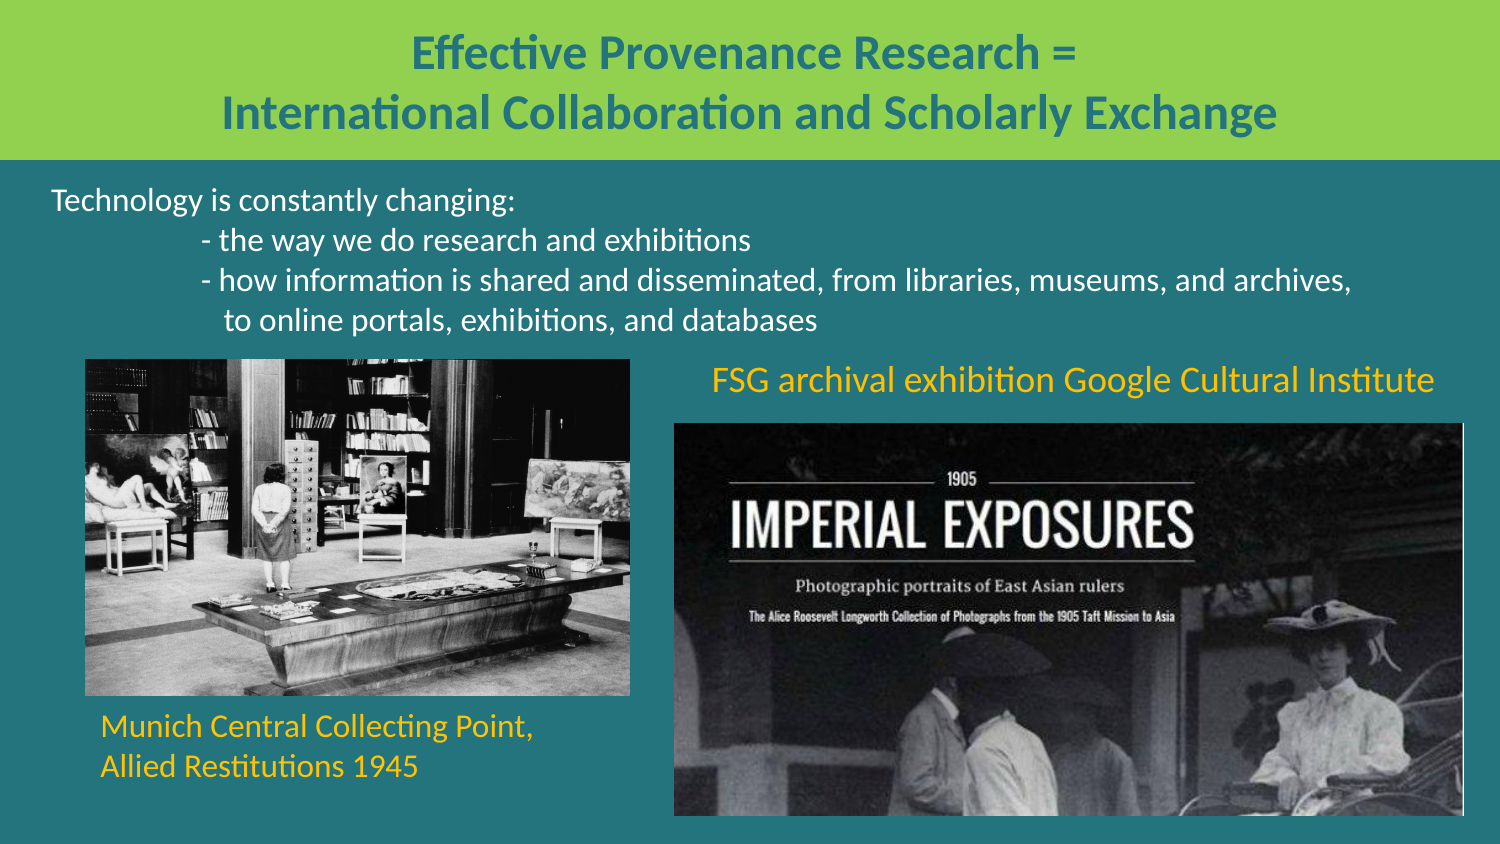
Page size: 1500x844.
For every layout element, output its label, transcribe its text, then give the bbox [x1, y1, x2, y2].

picture [85, 359, 630, 696]
text_box FSG archival exhibition Google Cultural Institute [697, 348, 1460, 408]
title Effective Provenance Research = International Collaboration and Scholarly Exchange [0, 0, 1500, 160]
text_box Technology is constantly changing: - the way we do research and exhibitions - how information is shared and disseminated, from libraries, museums, and archives, to online portals, exhibitions, and databases [36, 170, 1464, 386]
text_box Munich Central Collecting Point, Allied Restitutions 1945 [85, 704, 609, 791]
picture [674, 423, 1464, 816]
